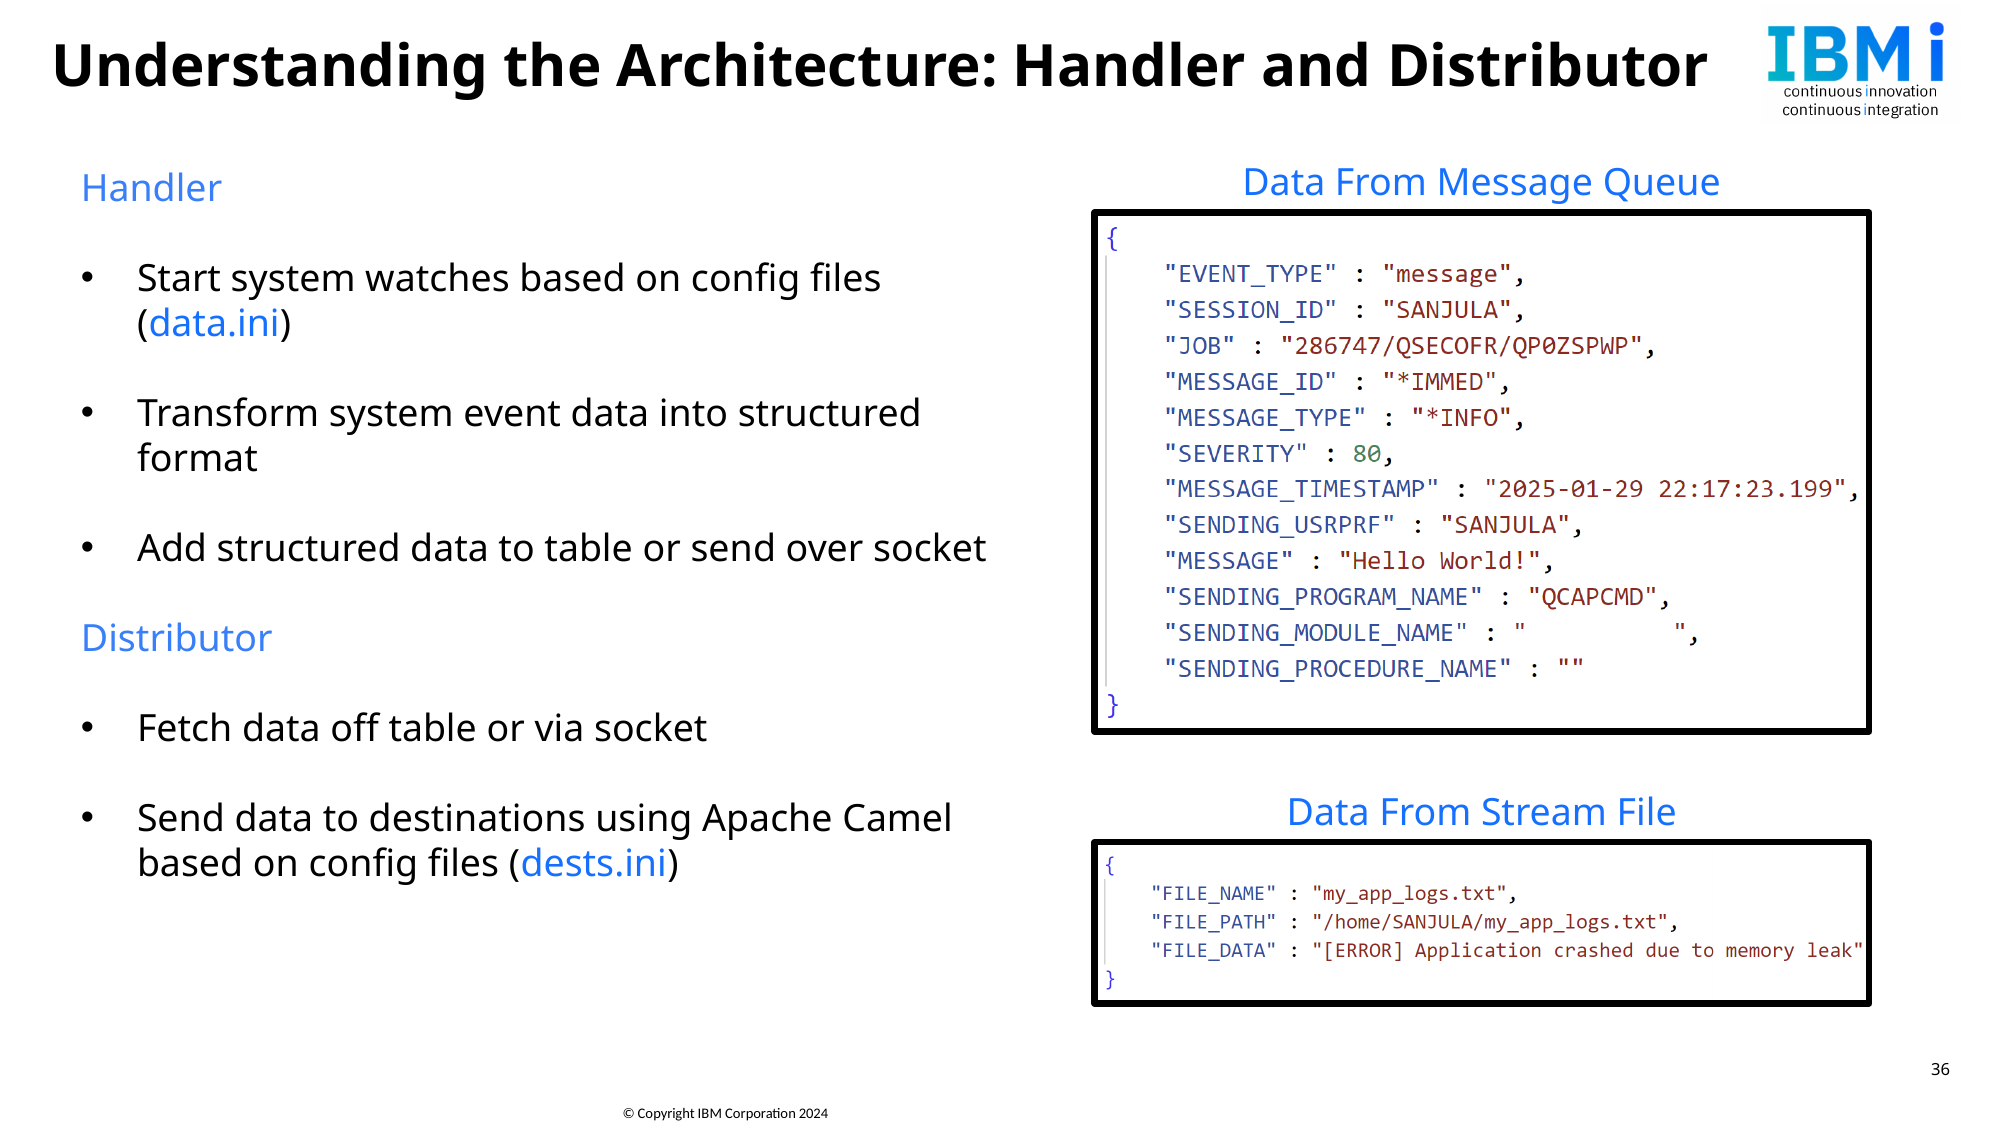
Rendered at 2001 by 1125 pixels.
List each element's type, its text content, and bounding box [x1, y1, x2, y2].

picture [1097, 844, 1867, 1001]
list Handler Start system watches based on config files (data.ini) Transform system event data into structured format Add structured data to table or send over socket Distributor Fetch data off table or via socket Send data to destinations using Apache Camel based on config files (dests.ini) [65, 156, 1038, 1086]
picture [1097, 215, 1867, 729]
text_box Data From Stream File [1097, 780, 1867, 840]
picture [1761, 5, 1961, 124]
slide_number 36 [1500, 1055, 1950, 1086]
text_box Data From Message Queue [1097, 150, 1867, 211]
text_box Understanding the Architecture: Handler and Distributor [50, 36, 1721, 101]
